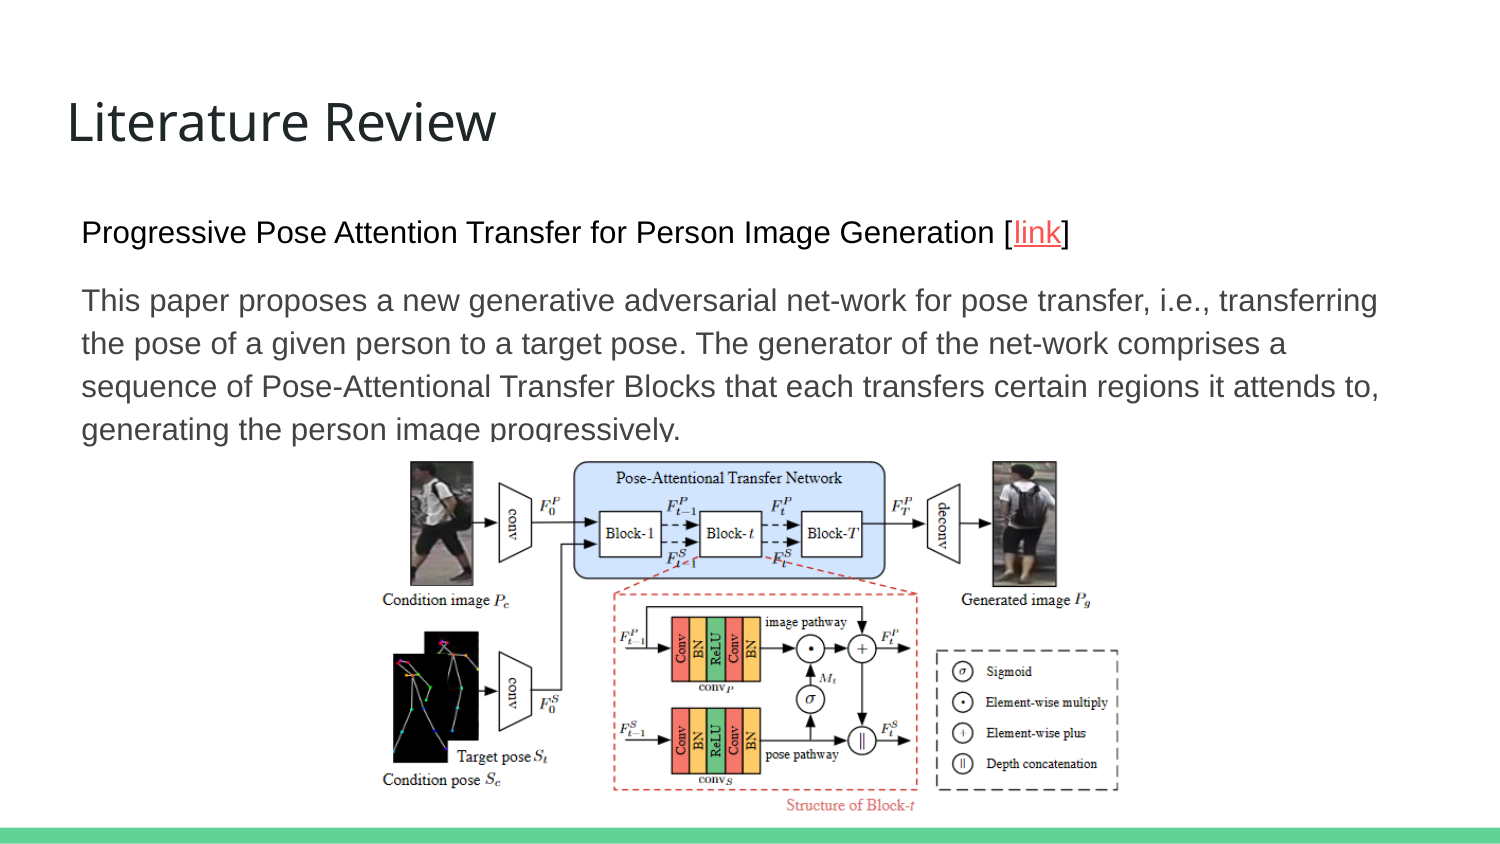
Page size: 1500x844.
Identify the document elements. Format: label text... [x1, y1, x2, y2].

title Literature Review [51, 72, 1449, 167]
list Progressive Pose Attention Transfer for Person Image Generation [link] This paper proposes a new generative adversarial net-work for pose transfer, i.e., transferring the pose of a given person to a target pose. The generator of the net-work comprises a sequence of Pose-Attentional Transfer Blocks that each transfers certain regions it attends to, generating the person image progressively. [66, 191, 1434, 398]
picture [355, 441, 1145, 821]
